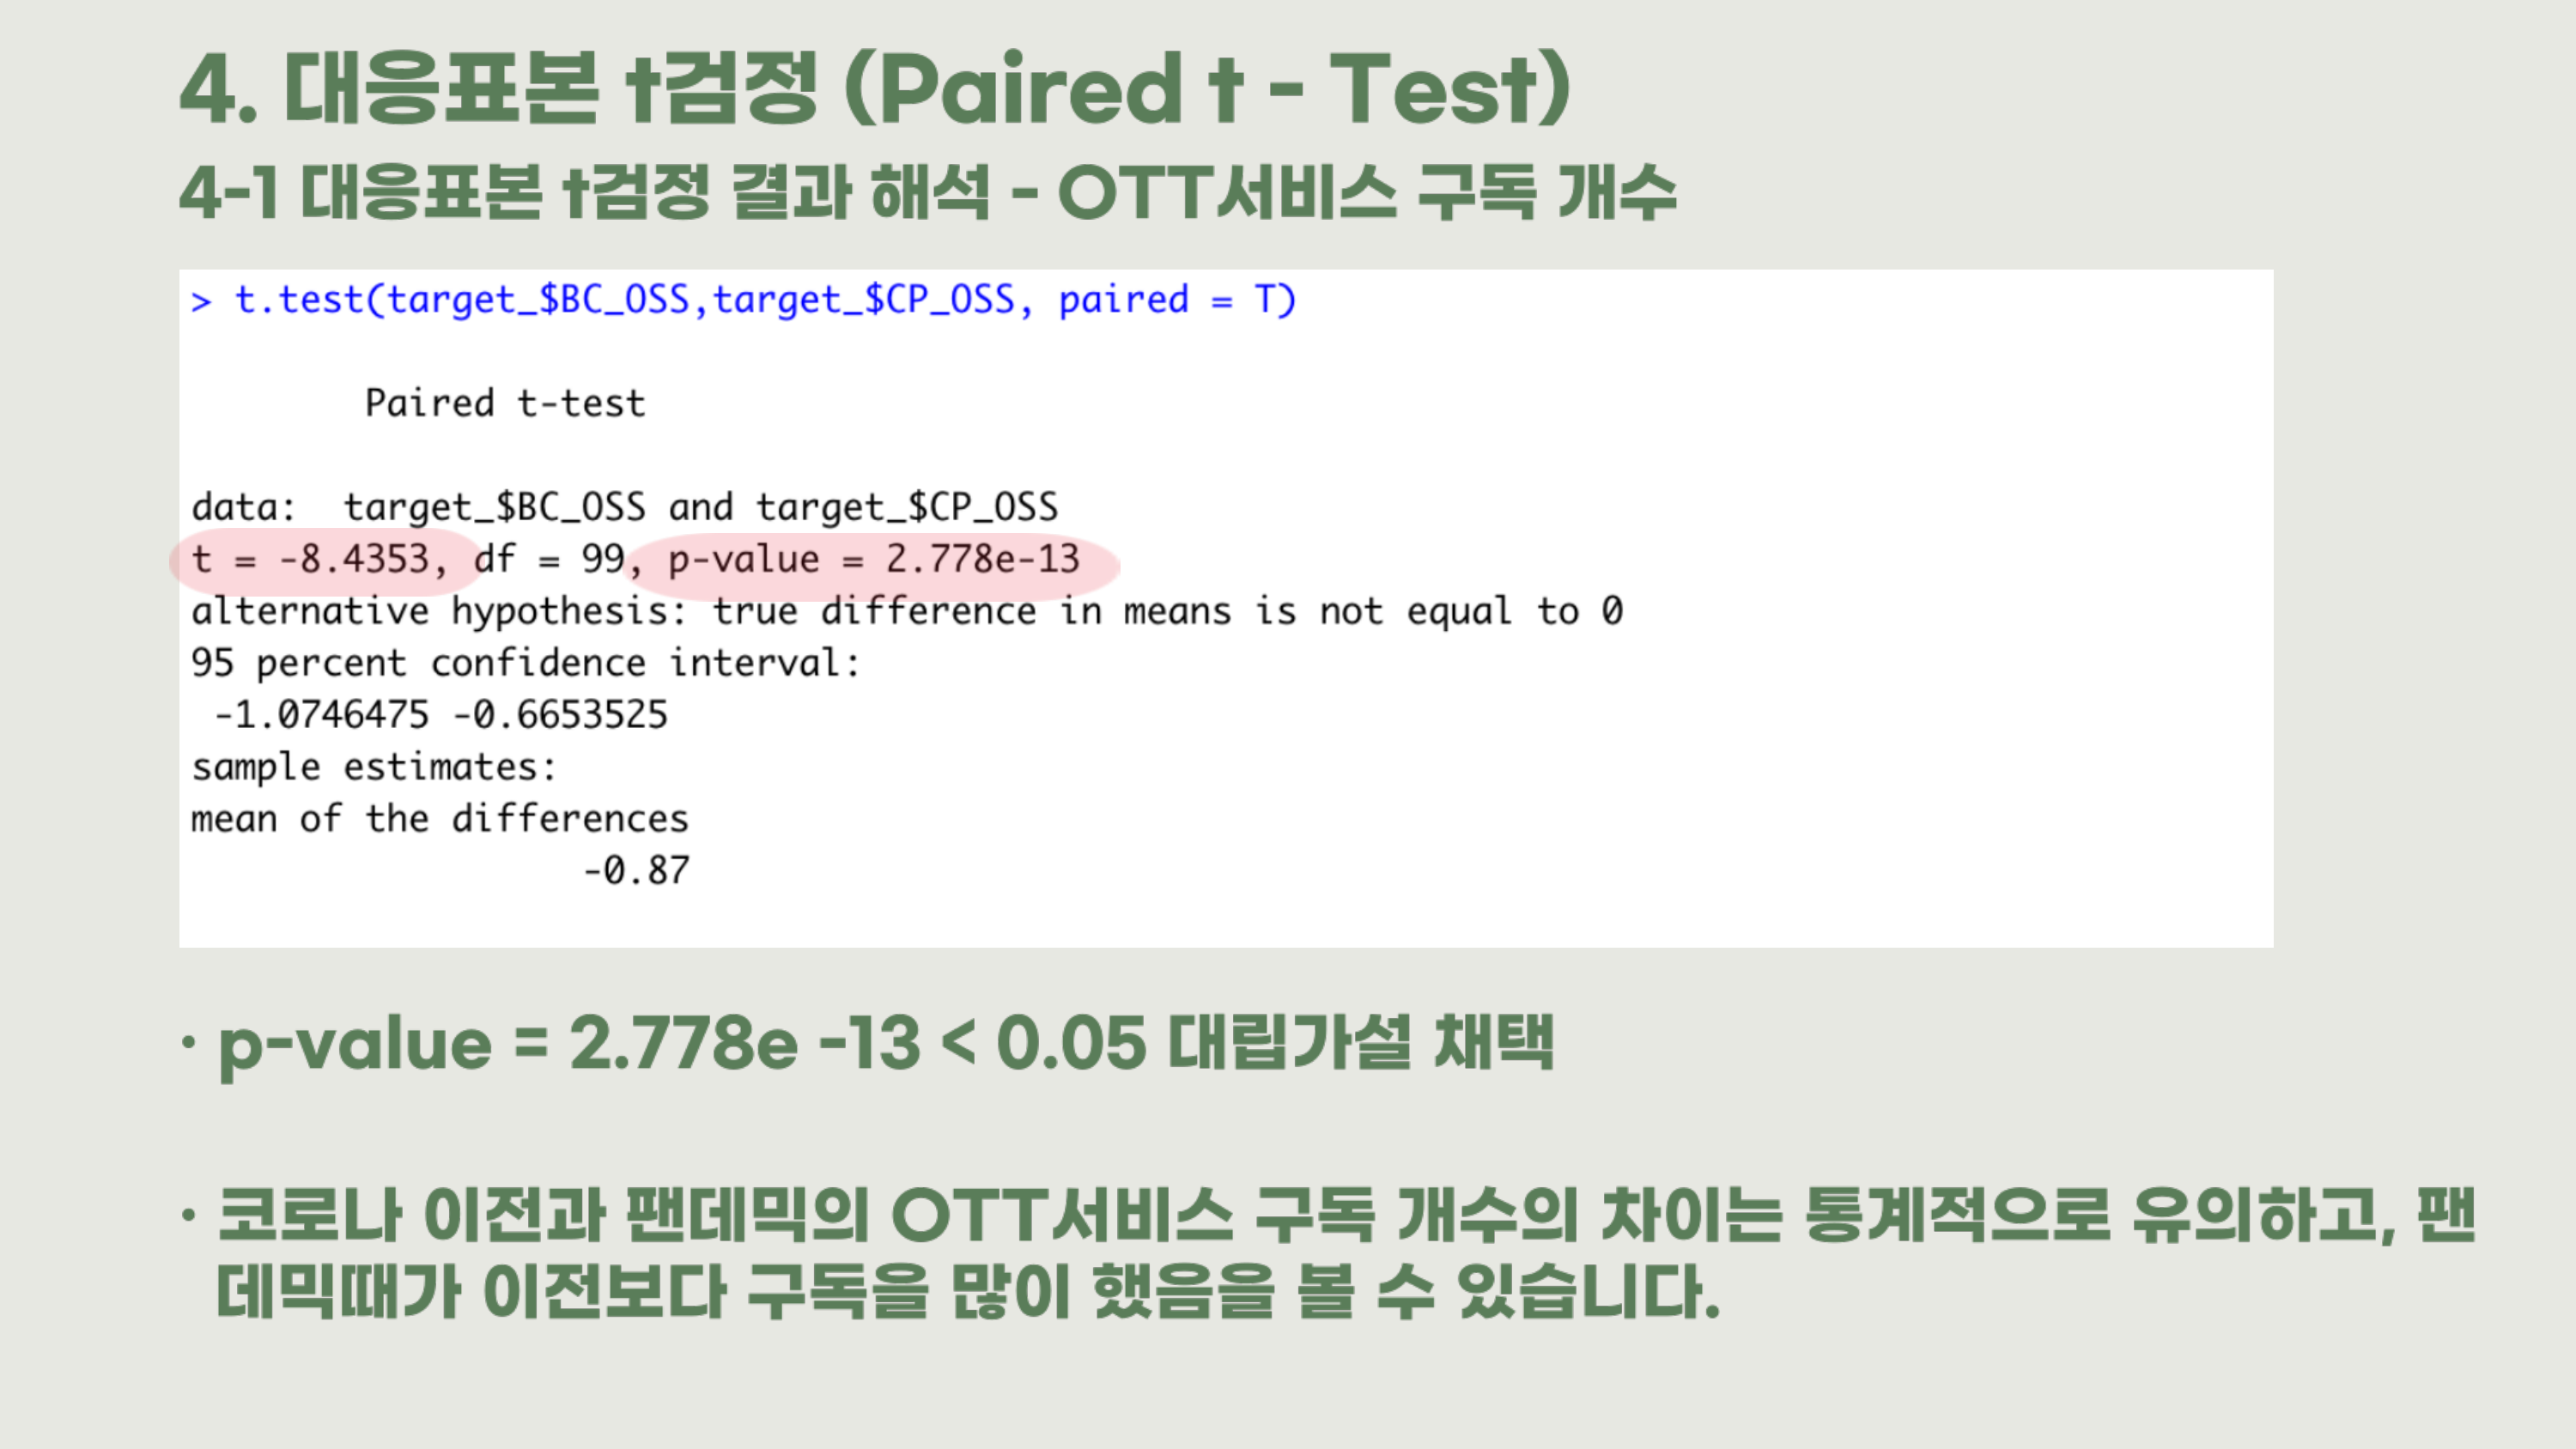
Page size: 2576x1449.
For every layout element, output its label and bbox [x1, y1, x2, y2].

picture [169, 989, 1583, 1114]
text_box [169, 528, 485, 597]
picture [167, 19, 1706, 251]
text_box [179, 32, 1878, 239]
picture [169, 1161, 2505, 1351]
text_box [623, 533, 1121, 603]
text_box [179, 269, 2274, 949]
